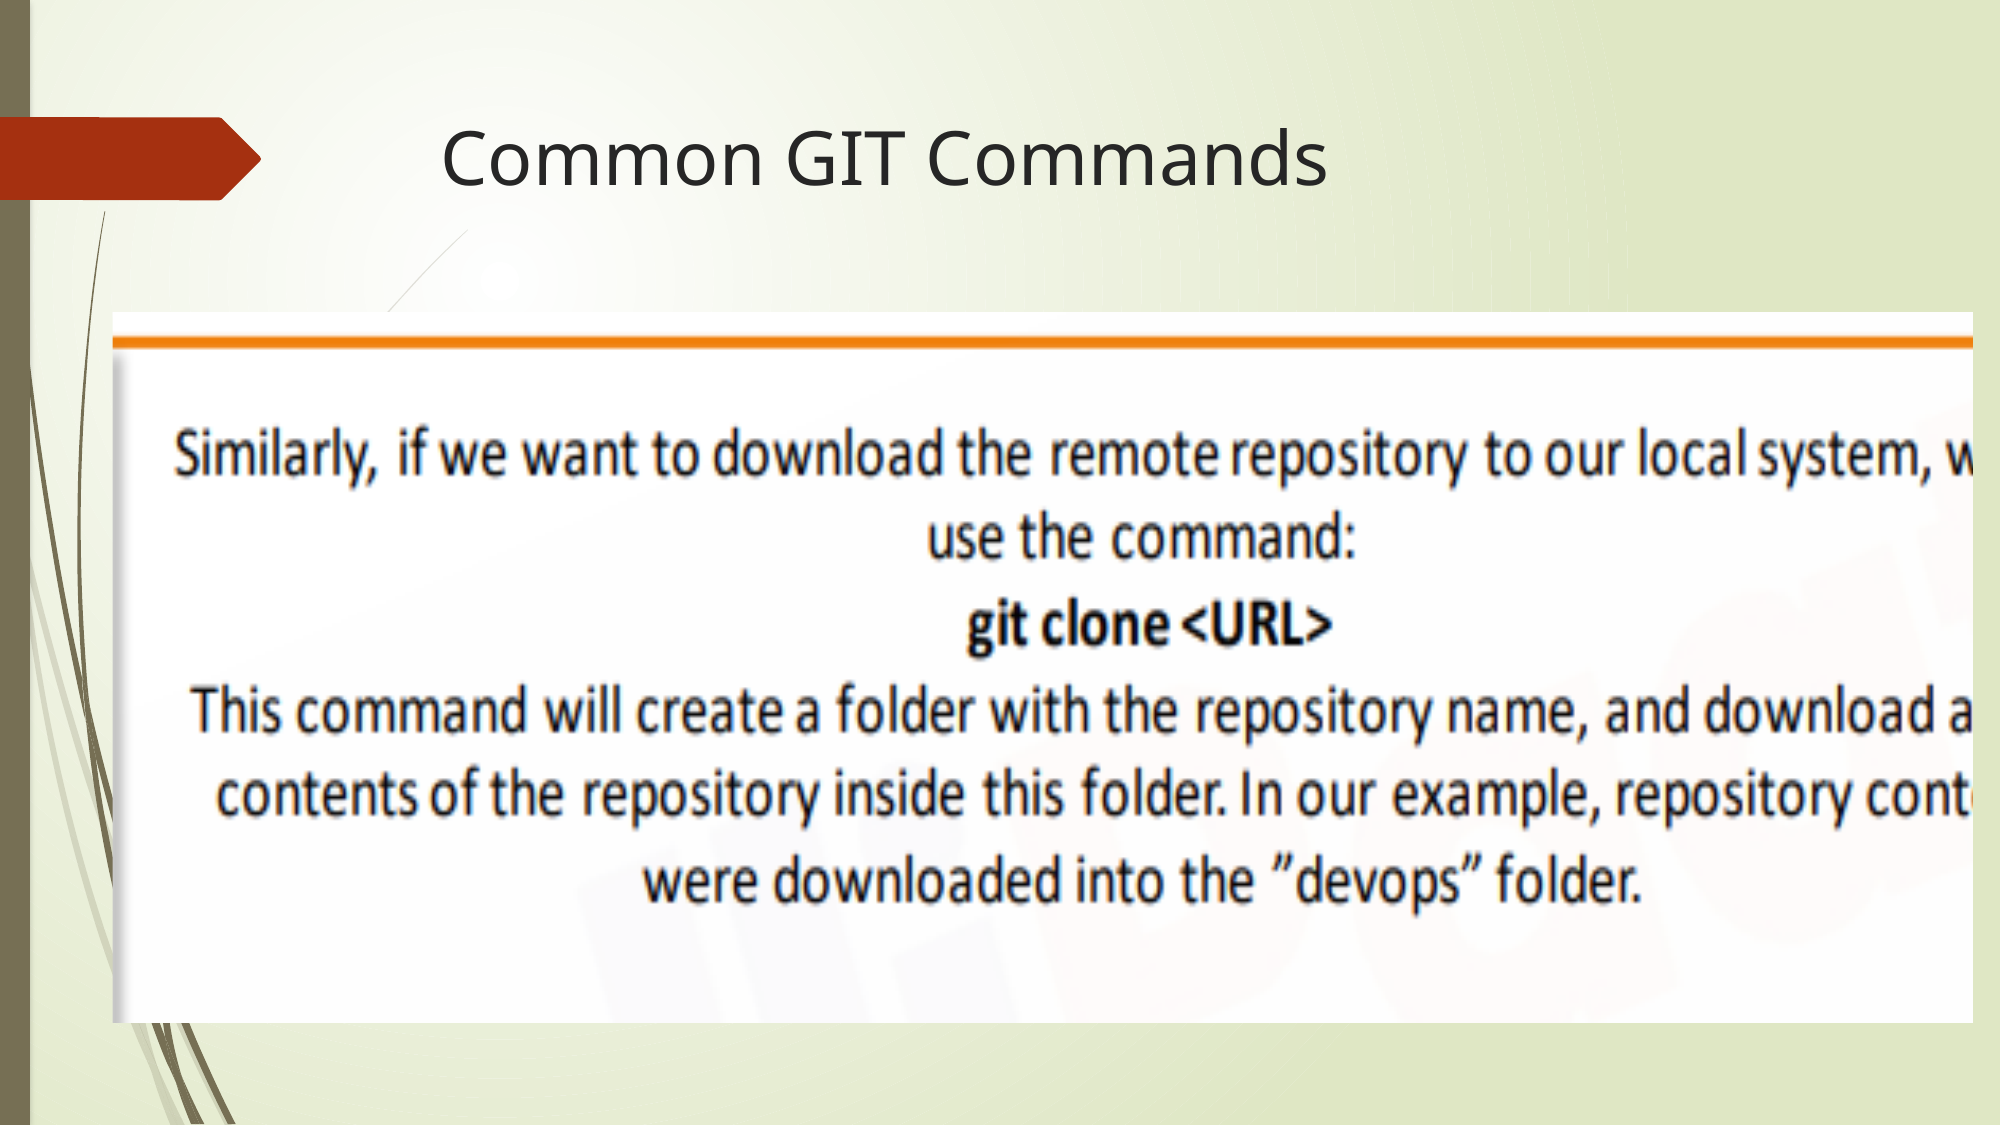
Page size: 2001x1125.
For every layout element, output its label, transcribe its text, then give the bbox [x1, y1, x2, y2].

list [112, 312, 1974, 1023]
title Common GIT Commands [425, 102, 1888, 309]
